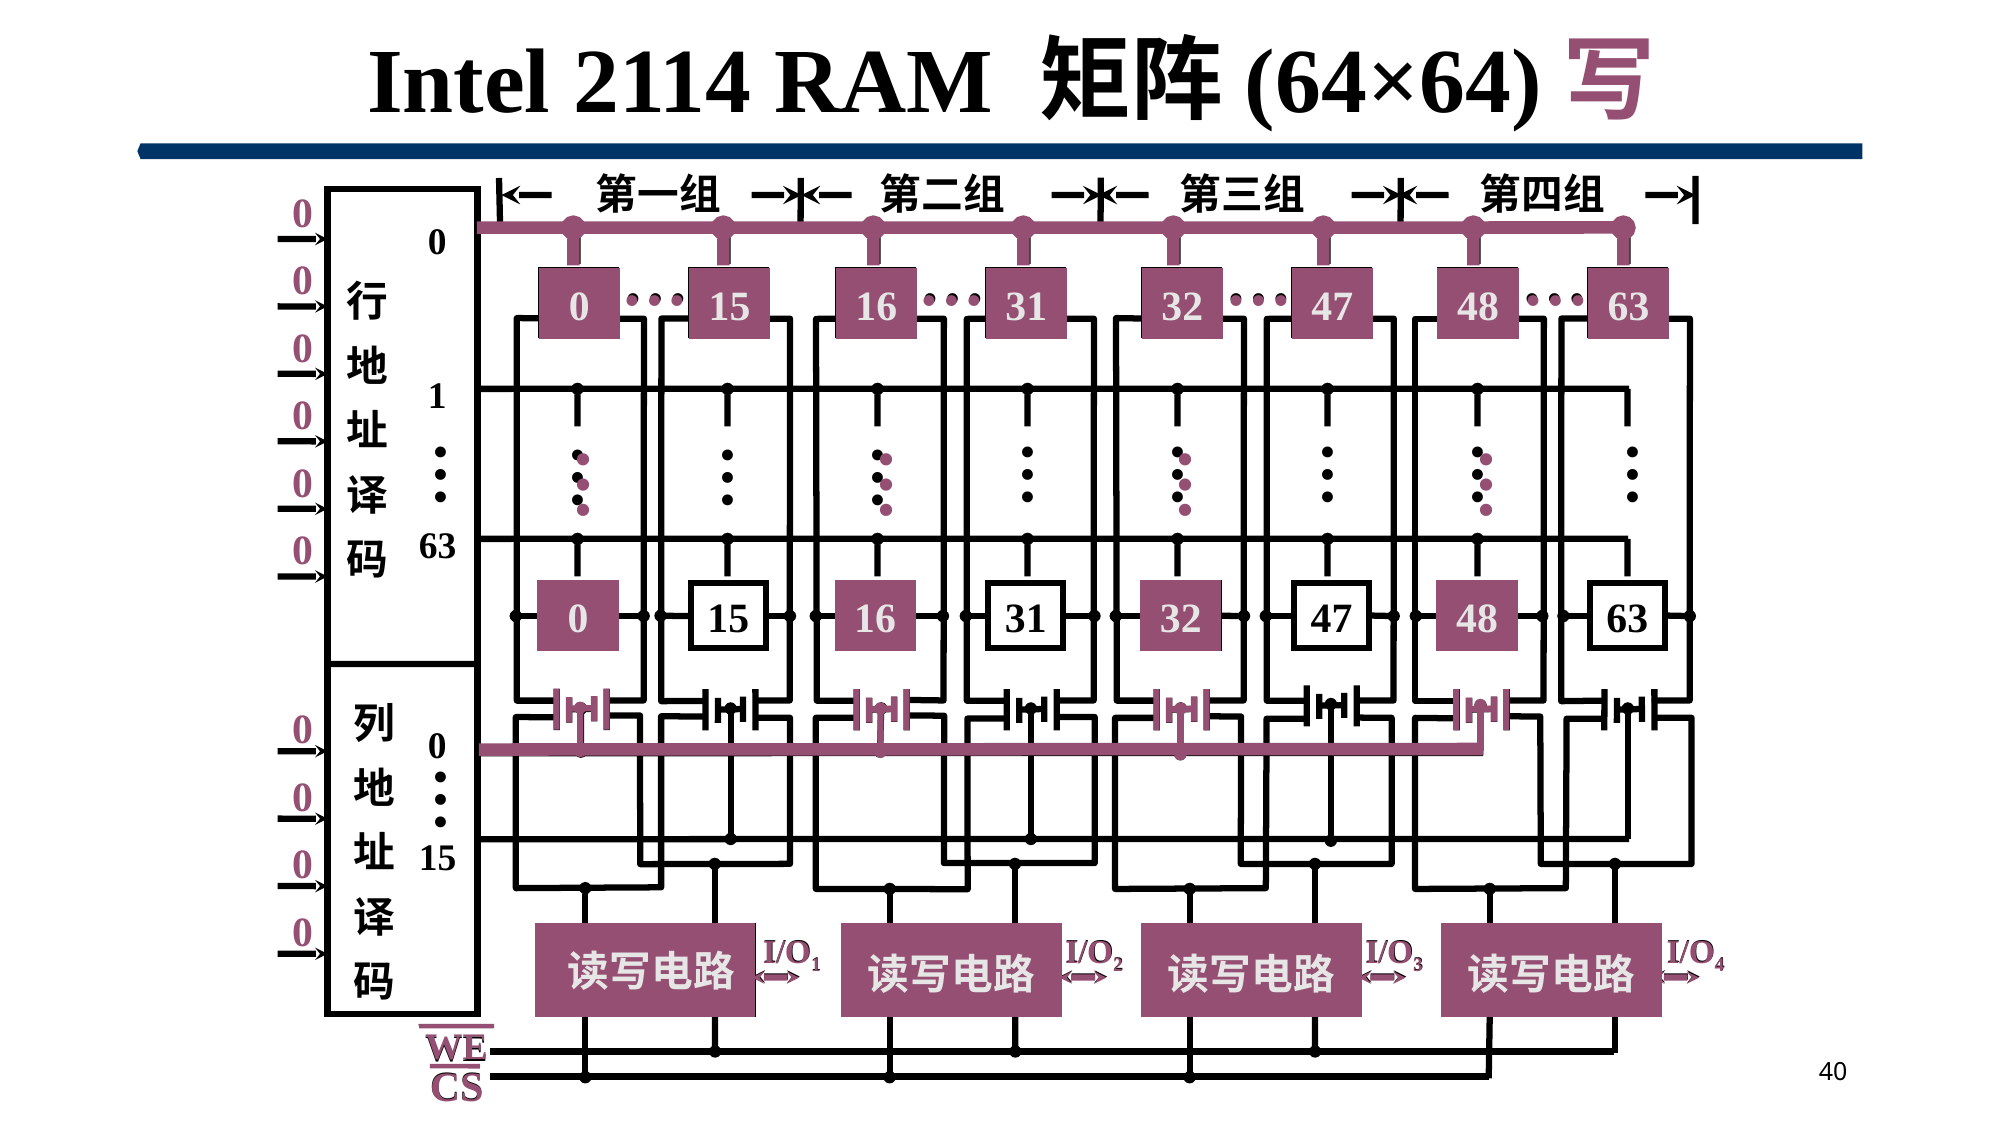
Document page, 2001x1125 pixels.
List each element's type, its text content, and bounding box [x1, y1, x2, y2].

title Intel 2114 RAM 矩阵(64×64)写 [137, 20, 1863, 145]
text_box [478, 432, 1564, 755]
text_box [276, 178, 329, 963]
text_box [498, 160, 1696, 188]
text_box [537, 926, 1659, 1014]
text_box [746, 922, 1741, 979]
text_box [476, 227, 1667, 340]
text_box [277, 188, 1742, 1117]
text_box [410, 1015, 503, 1076]
slide_number 40 [1742, 1042, 1863, 1103]
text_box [415, 1052, 499, 1118]
